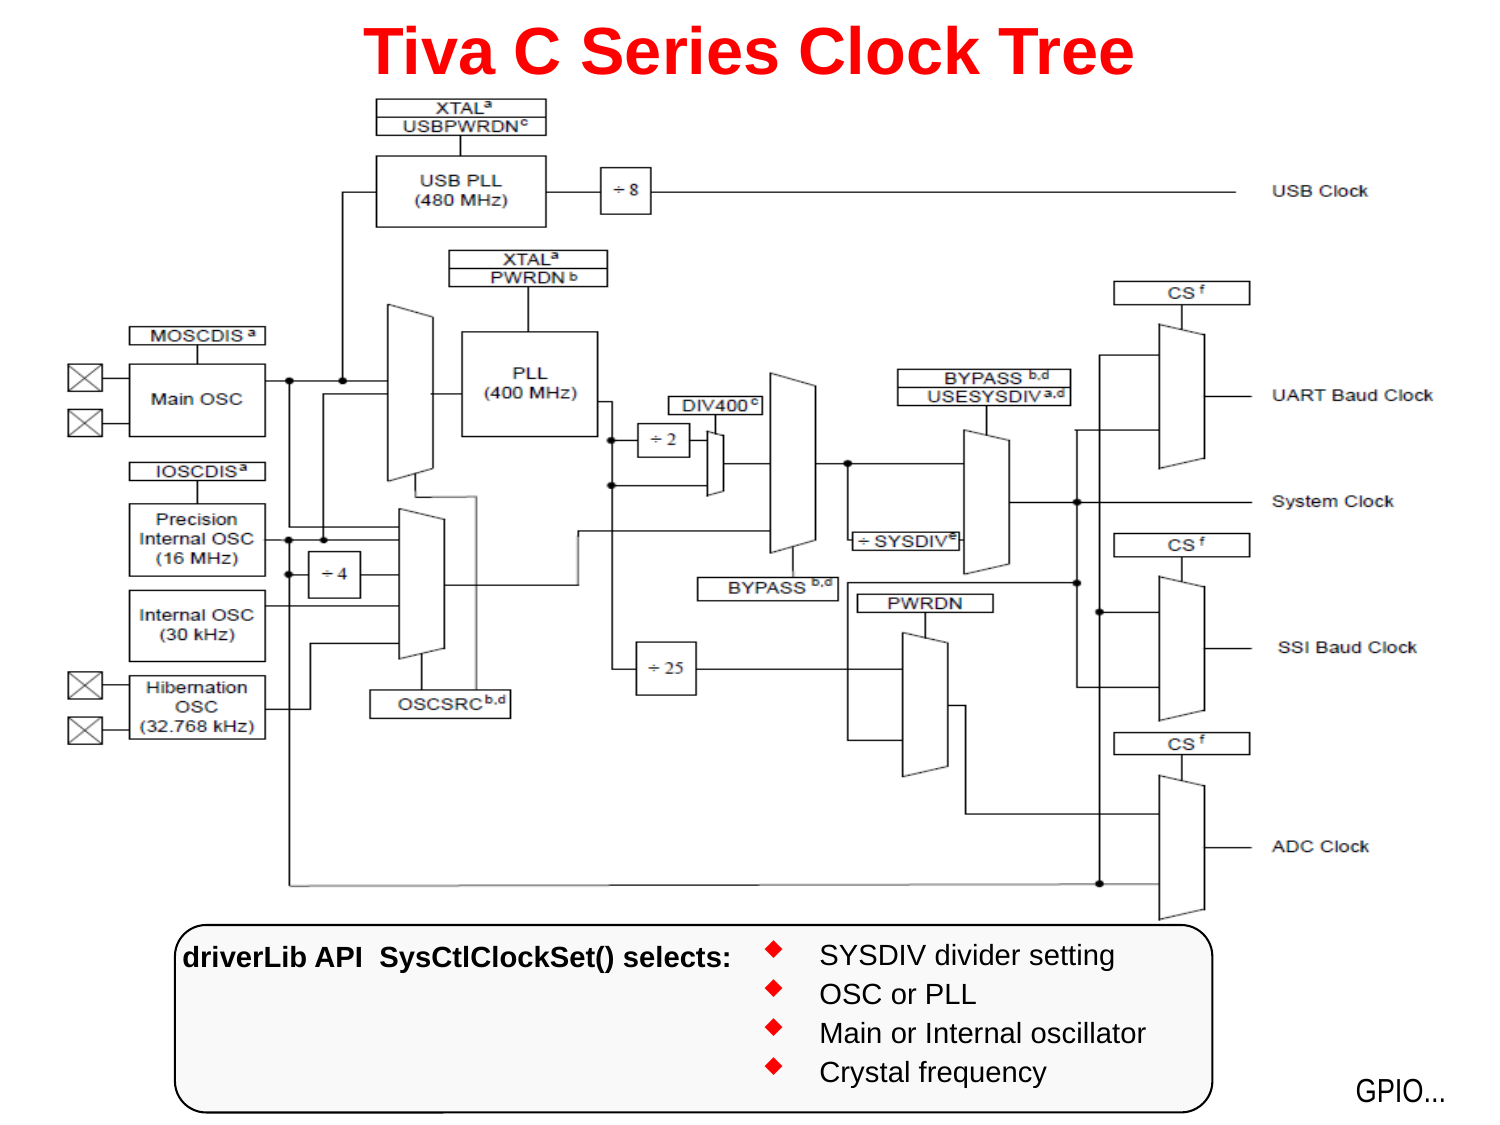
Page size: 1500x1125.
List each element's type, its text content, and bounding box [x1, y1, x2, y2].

text_box GPIO... [1355, 1076, 1447, 1109]
text_box [174, 955, 1213, 1113]
title Tiva C Series Clock Tree [0, 0, 1500, 122]
text_box SYSDIV divider setting OSC or PLL Main or Internal oscillator Crystal frequency [748, 955, 1162, 1095]
picture [49, 87, 1438, 948]
text_box driverLib API SysCtlClockSet() selects: [111, 955, 748, 981]
